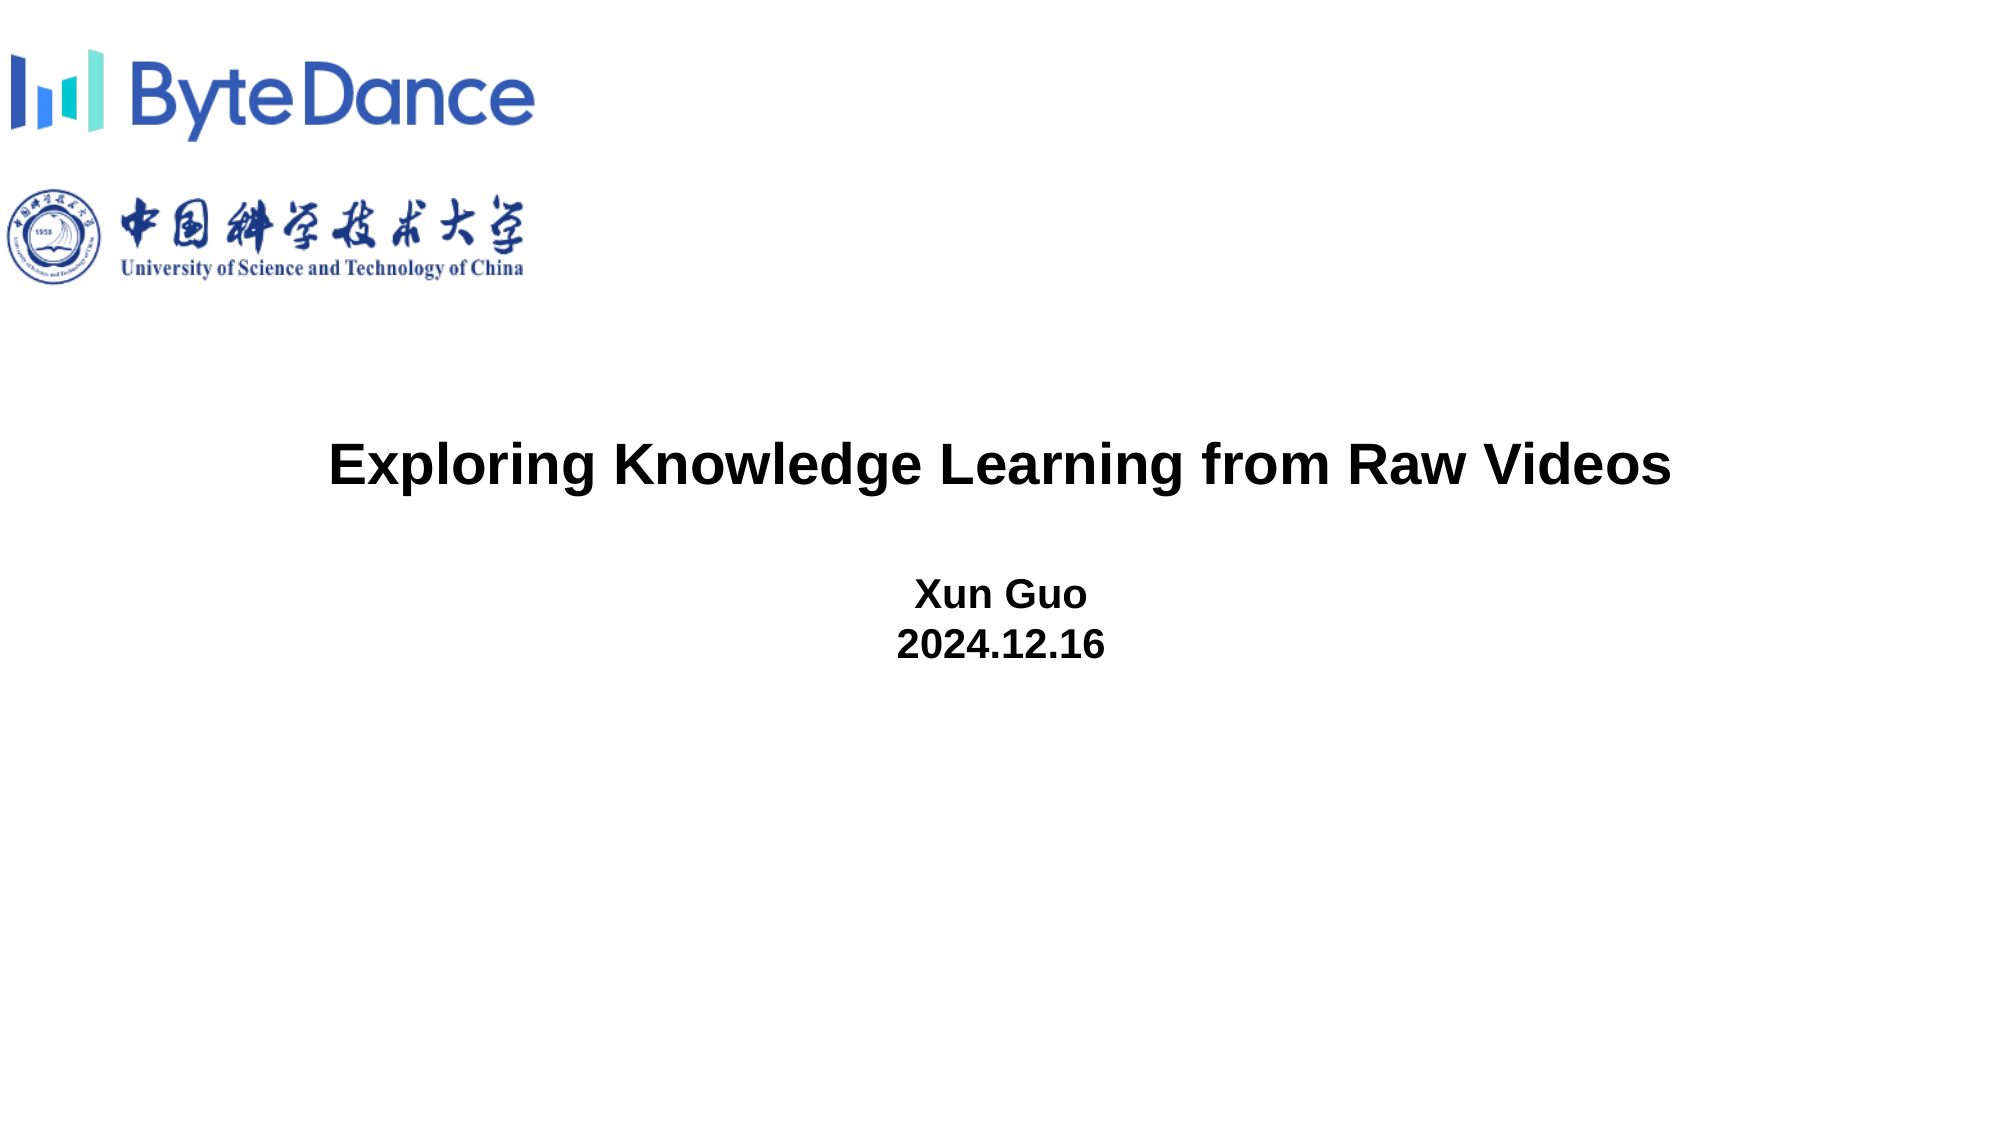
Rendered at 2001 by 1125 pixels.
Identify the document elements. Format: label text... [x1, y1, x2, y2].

text_box Exploring Knowledge Learning from Raw Videos Xun Guo 2024.12.16 [88, 419, 1914, 674]
picture [11, 47, 536, 142]
picture [0, 184, 533, 292]
